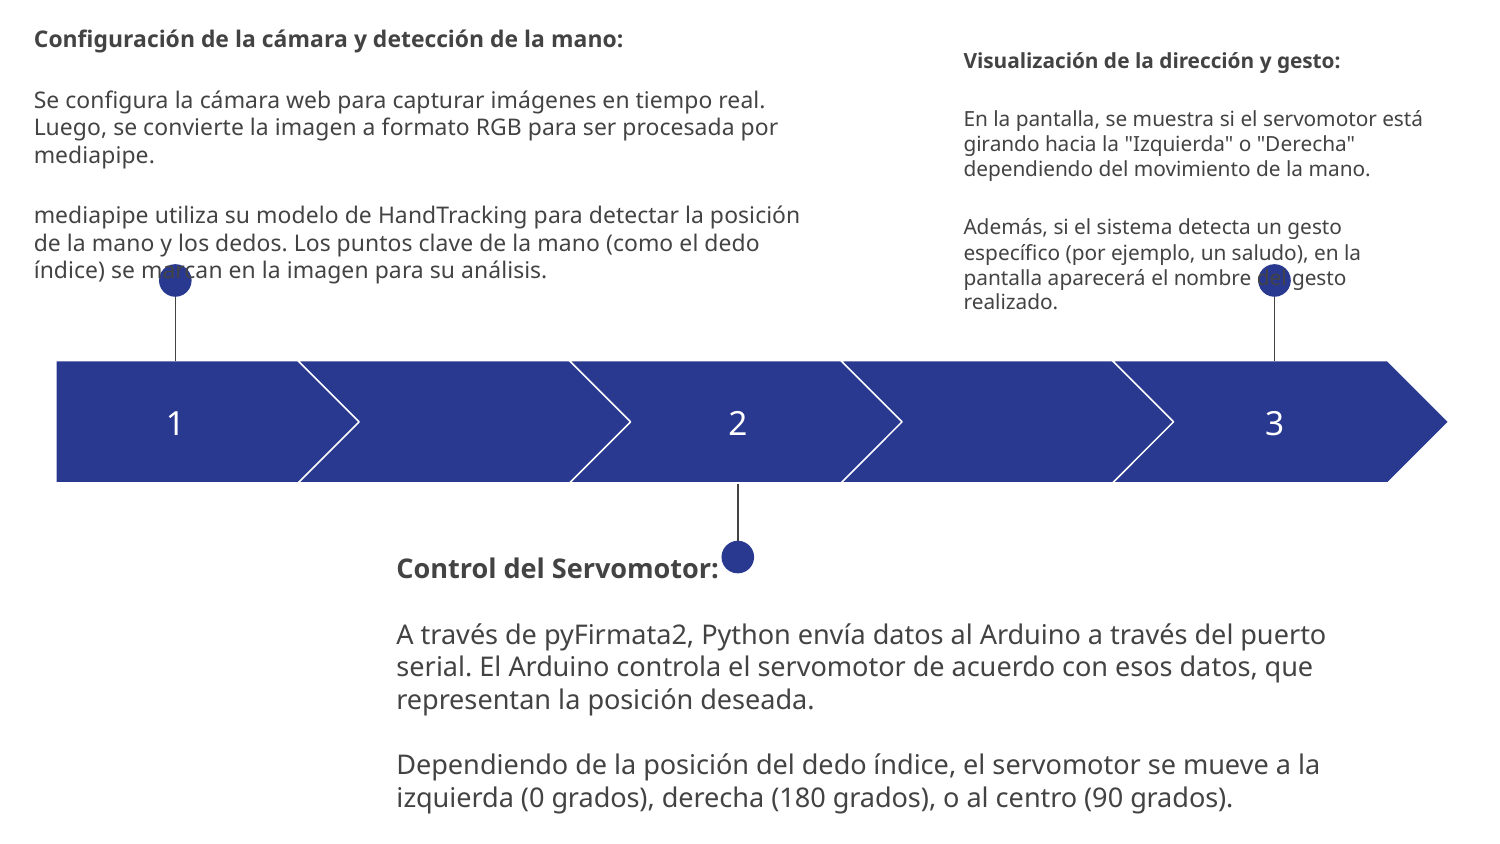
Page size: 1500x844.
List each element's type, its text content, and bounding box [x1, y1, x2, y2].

text_box [840, 360, 1166, 484]
list Visualización de la dirección y gesto: En la pantalla, se muestra si el servomotor está girando hacia la "Izquierda" o "Derecha" dependiendo del movimiento de la mano. Además, si el sistema detecta un gesto específico (por ejemplo, un saludo), en la pantalla aparecerá el nombre del gesto realizado. [948, 32, 1444, 285]
list 3 [1166, 383, 1383, 461]
list 1 [55, 383, 295, 461]
list Configuración de la cámara y detección de la mano: Se configura la cámara web para capturar imágenes en tiempo real. Luego, se convierte la imagen a formato RGB para ser procesada por mediapipe. mediapipe utiliza su modelo de HandTracking para detectar la posición de la mano y los dedos. Los puntos clave de la mano (como el dedo índice) se marcan en la imagen para su análisis. [18, 5, 842, 218]
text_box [158, 263, 192, 362]
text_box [721, 475, 755, 574]
list 2 [629, 383, 846, 461]
text_box [569, 360, 901, 484]
text_box [297, 360, 629, 484]
text_box [55, 360, 358, 484]
text_box [1112, 360, 1449, 484]
list Control del Servomotor: A través de pyFirmata2, Python envía datos al Arduino a través del puerto serial. El Arduino controla el servomotor de acuerdo con esos datos, que representan la posición deseada. Dependiendo de la posición del dedo índice, el servomotor se mueve a la izquierda (0 grados), derecha (180 grados), o al centro (90 grados). [381, 536, 1405, 686]
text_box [1257, 263, 1292, 362]
